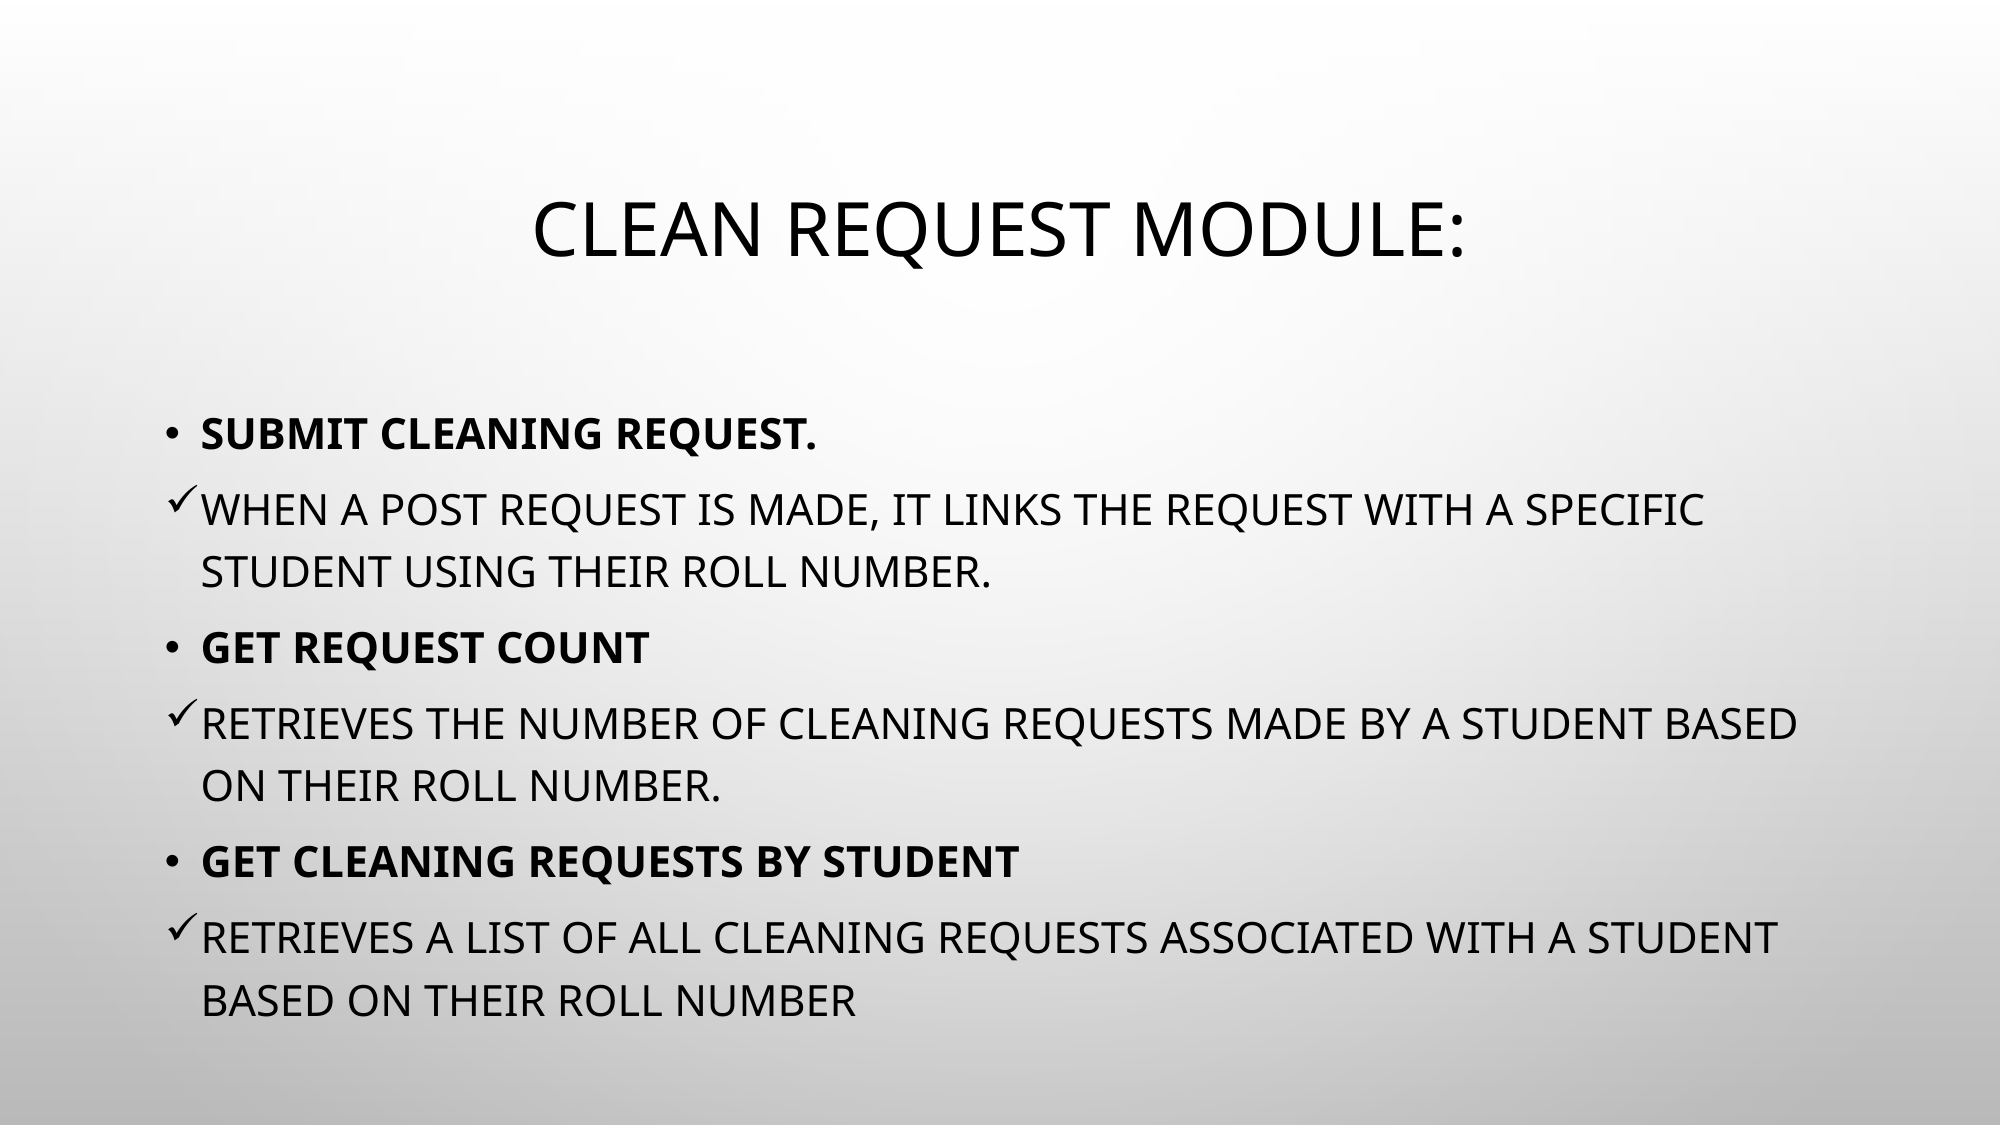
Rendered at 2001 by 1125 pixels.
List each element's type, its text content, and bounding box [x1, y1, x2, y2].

picture [0, 0, 2000, 1125]
list Submit Cleaning Request. When a POST request is made, it links the request with a specific student using their roll number. Get Request Count Retrieves the number of cleaning requests made by a student based on their roll number. Get Cleaning Requests by Student Retrieves a list of all cleaning requests associated with a student based on their roll number [149, 388, 1851, 1035]
title Clean Request Module: [149, 101, 1851, 364]
